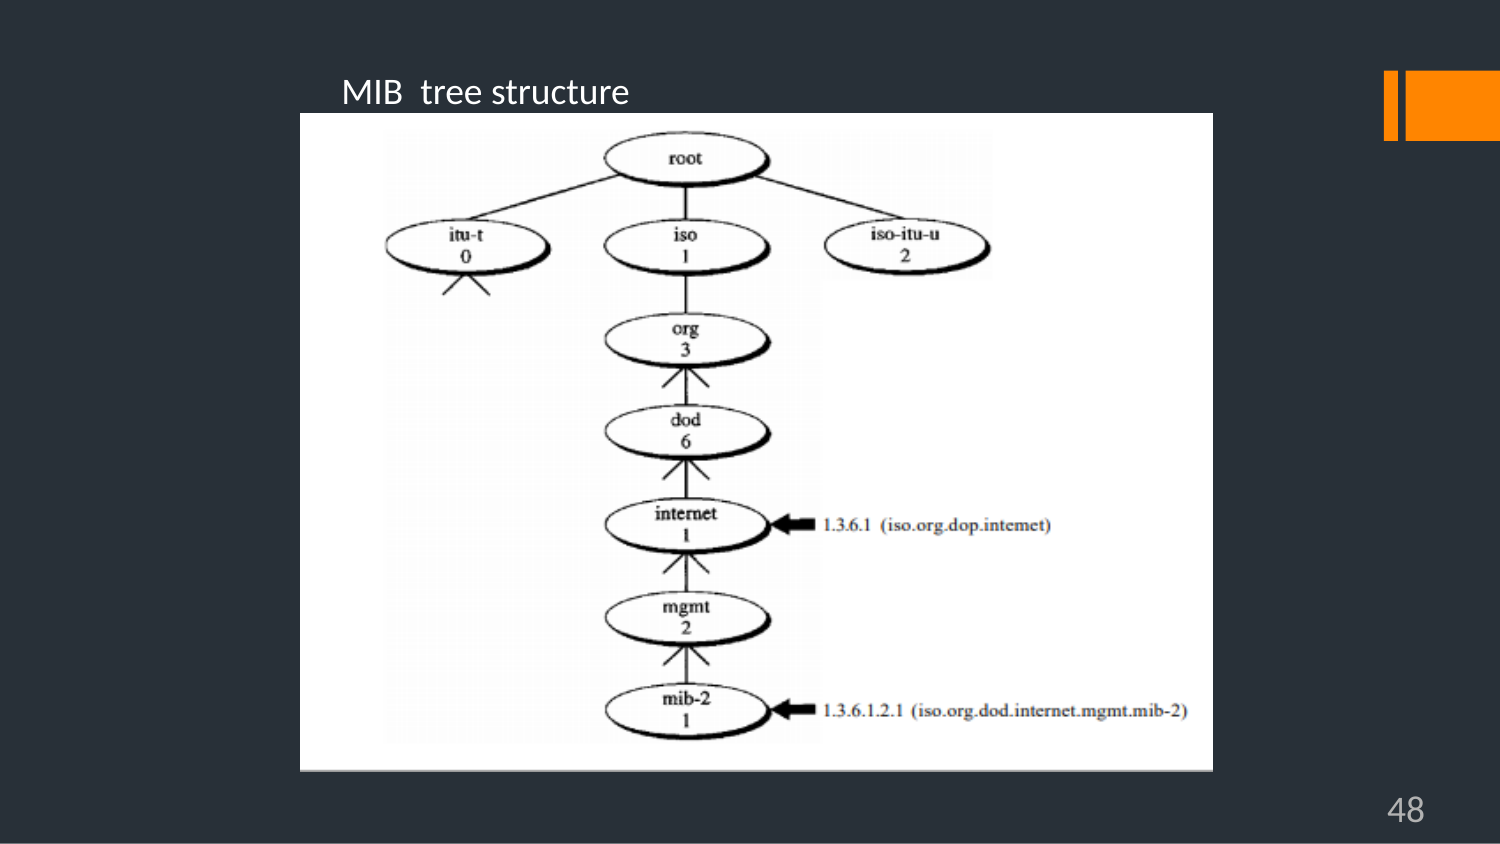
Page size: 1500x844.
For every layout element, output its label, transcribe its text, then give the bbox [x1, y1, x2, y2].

text_box MIB tree structure [326, 59, 646, 112]
picture [299, 113, 1213, 773]
slide_number 48 [1080, 784, 1425, 827]
